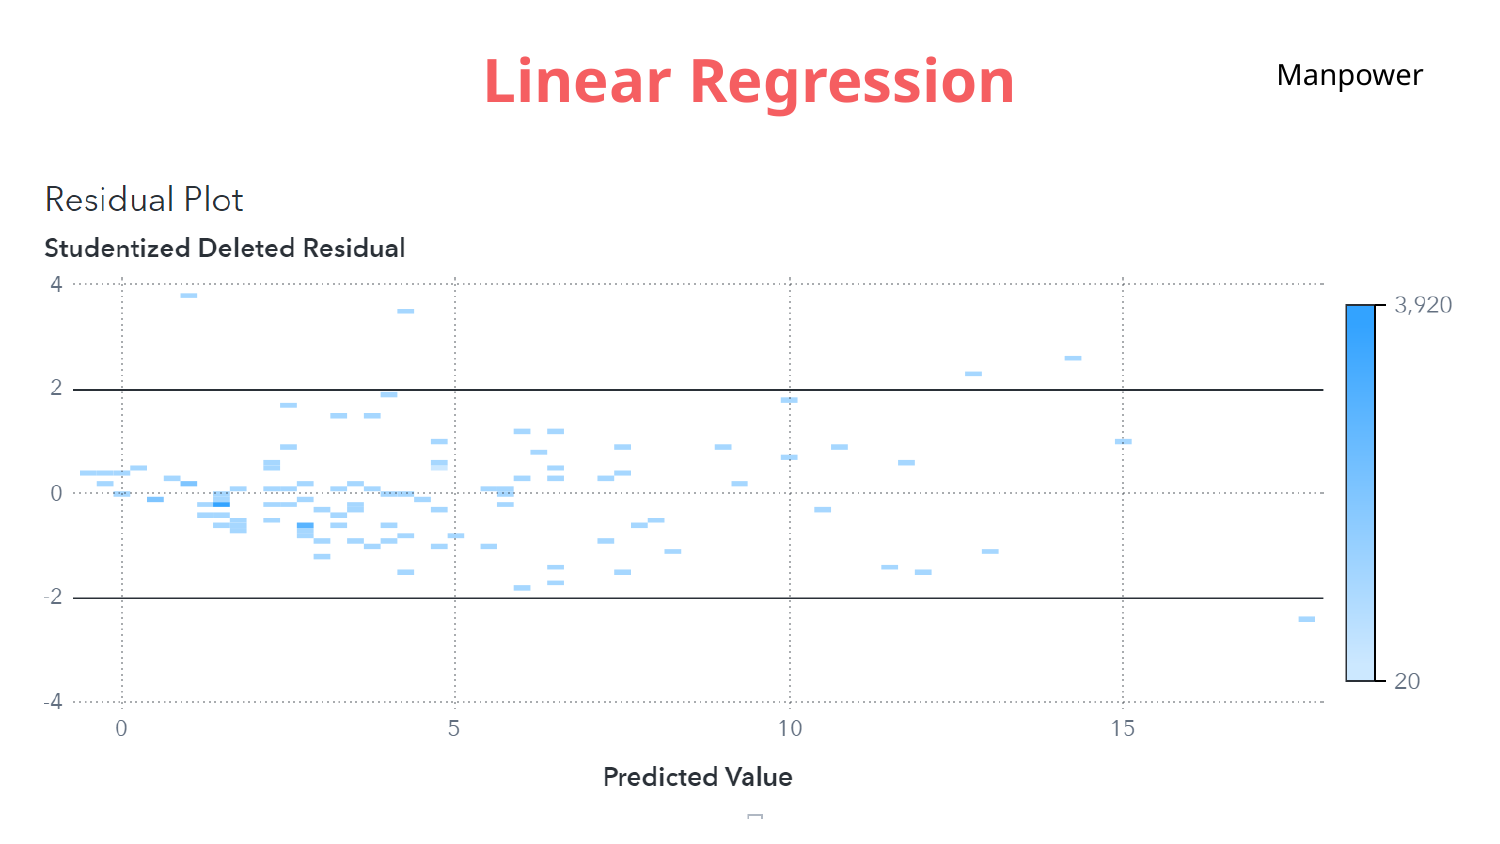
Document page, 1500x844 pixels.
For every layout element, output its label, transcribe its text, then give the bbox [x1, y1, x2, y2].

text_box Manpower [1261, 41, 1449, 107]
picture [24, 154, 1456, 819]
title Linear Regression [51, 27, 1449, 130]
